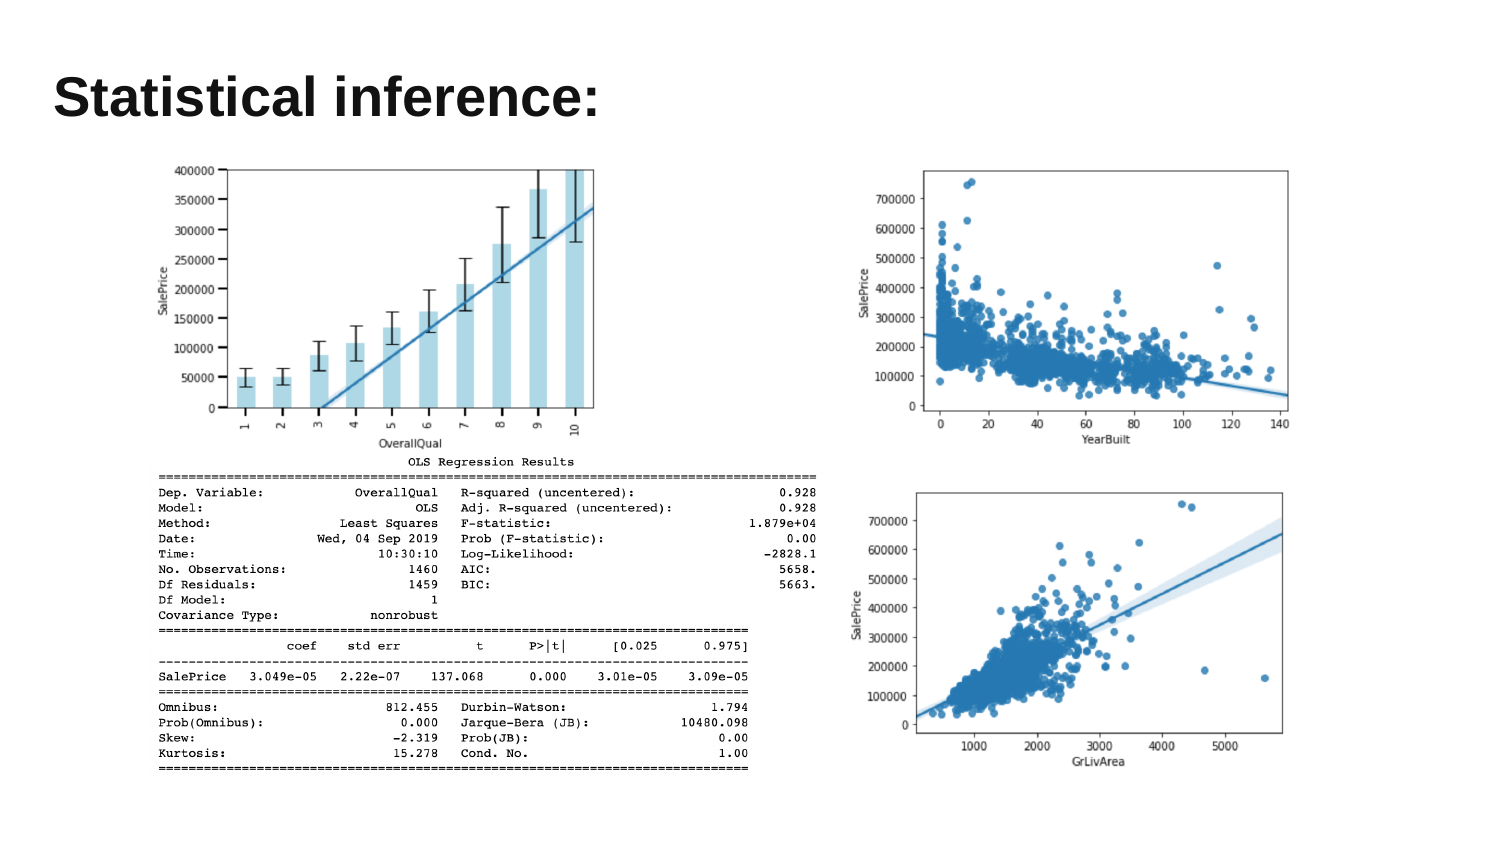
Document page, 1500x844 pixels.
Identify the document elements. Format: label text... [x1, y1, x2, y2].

picture [847, 478, 1299, 771]
title Statistical inference: [38, 34, 1437, 130]
picture [848, 157, 1323, 451]
picture [147, 152, 837, 782]
